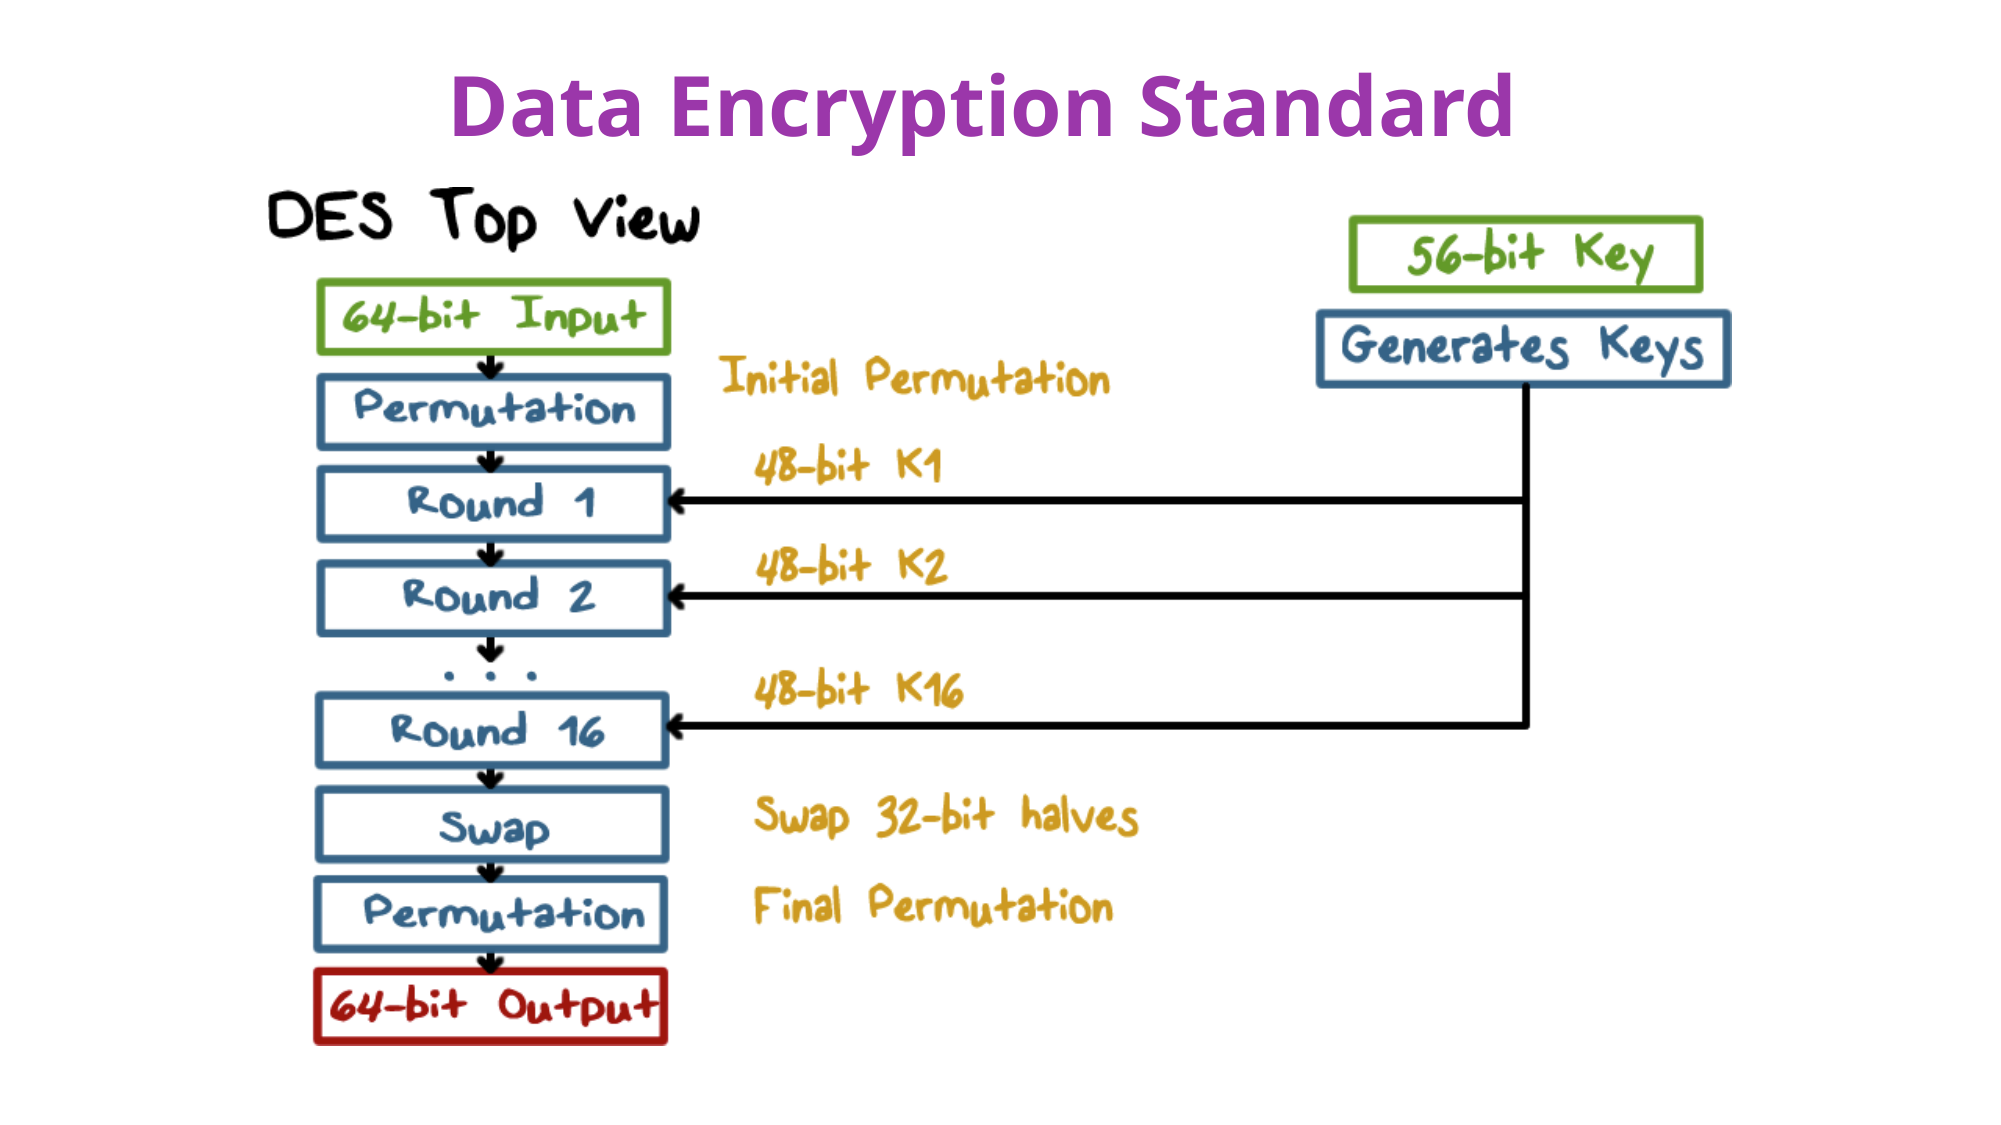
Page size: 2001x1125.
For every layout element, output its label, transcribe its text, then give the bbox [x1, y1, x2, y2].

picture [268, 187, 1732, 1046]
title Data Encryption Standard [133, 0, 1834, 173]
